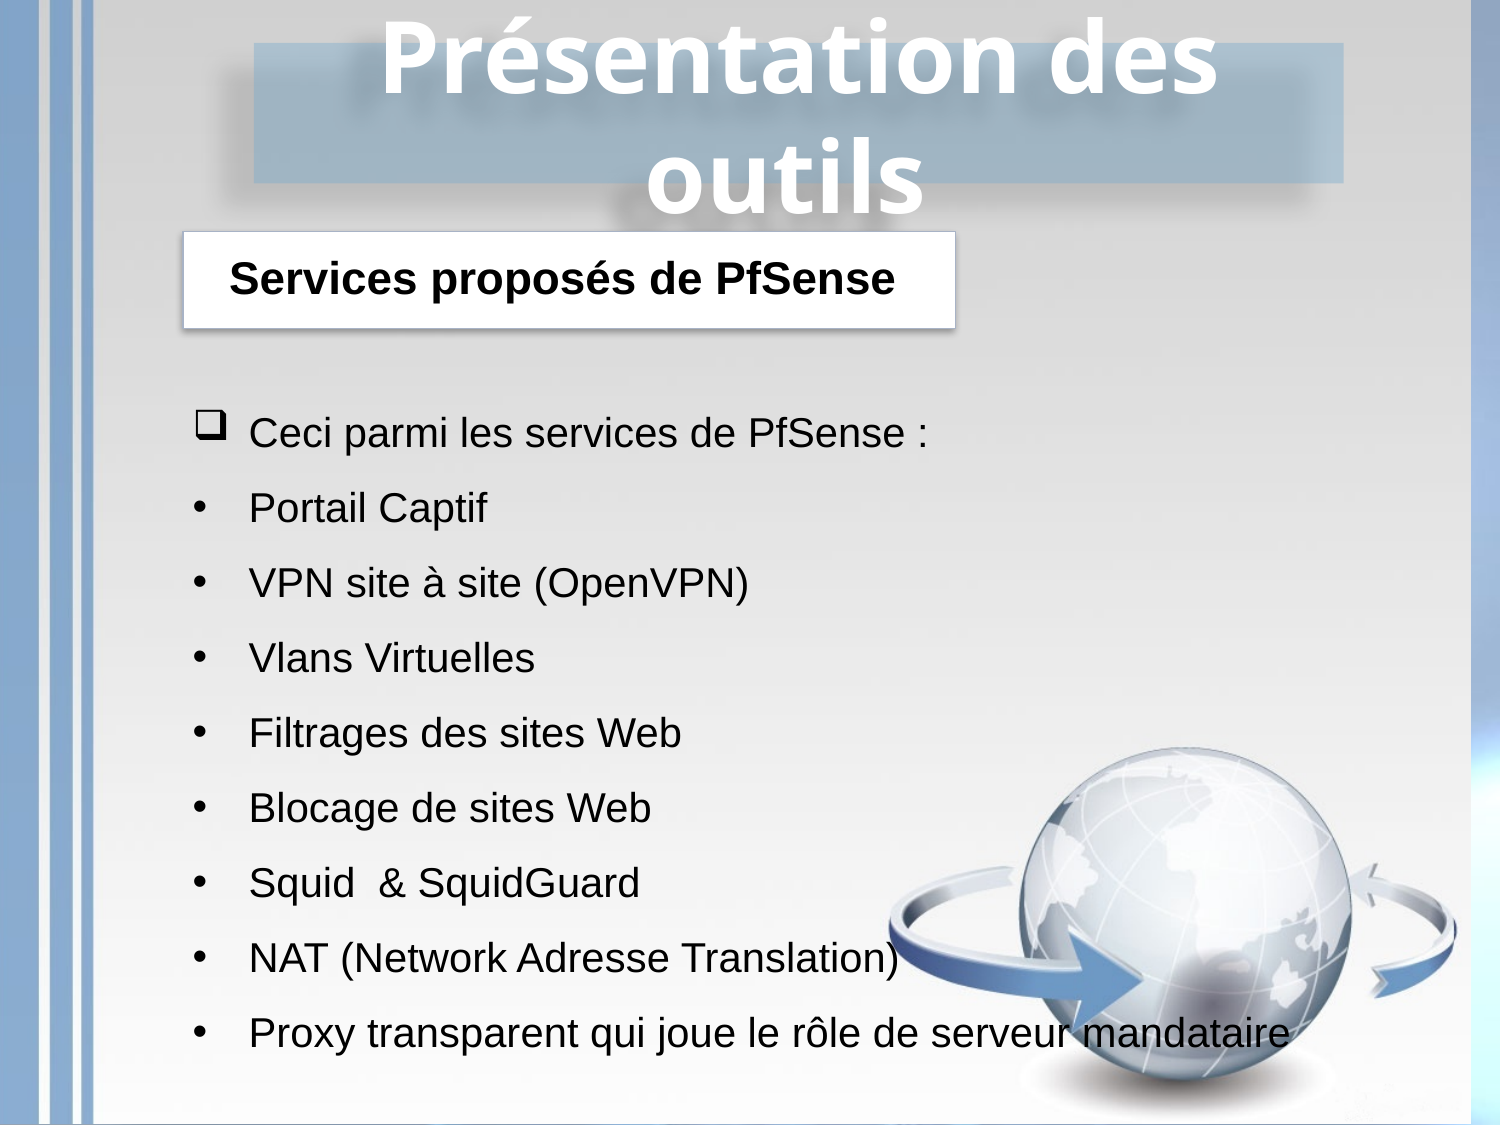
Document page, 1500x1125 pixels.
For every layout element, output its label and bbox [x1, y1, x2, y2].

picture [0, 0, 1500, 1125]
text_box [182, 231, 956, 329]
